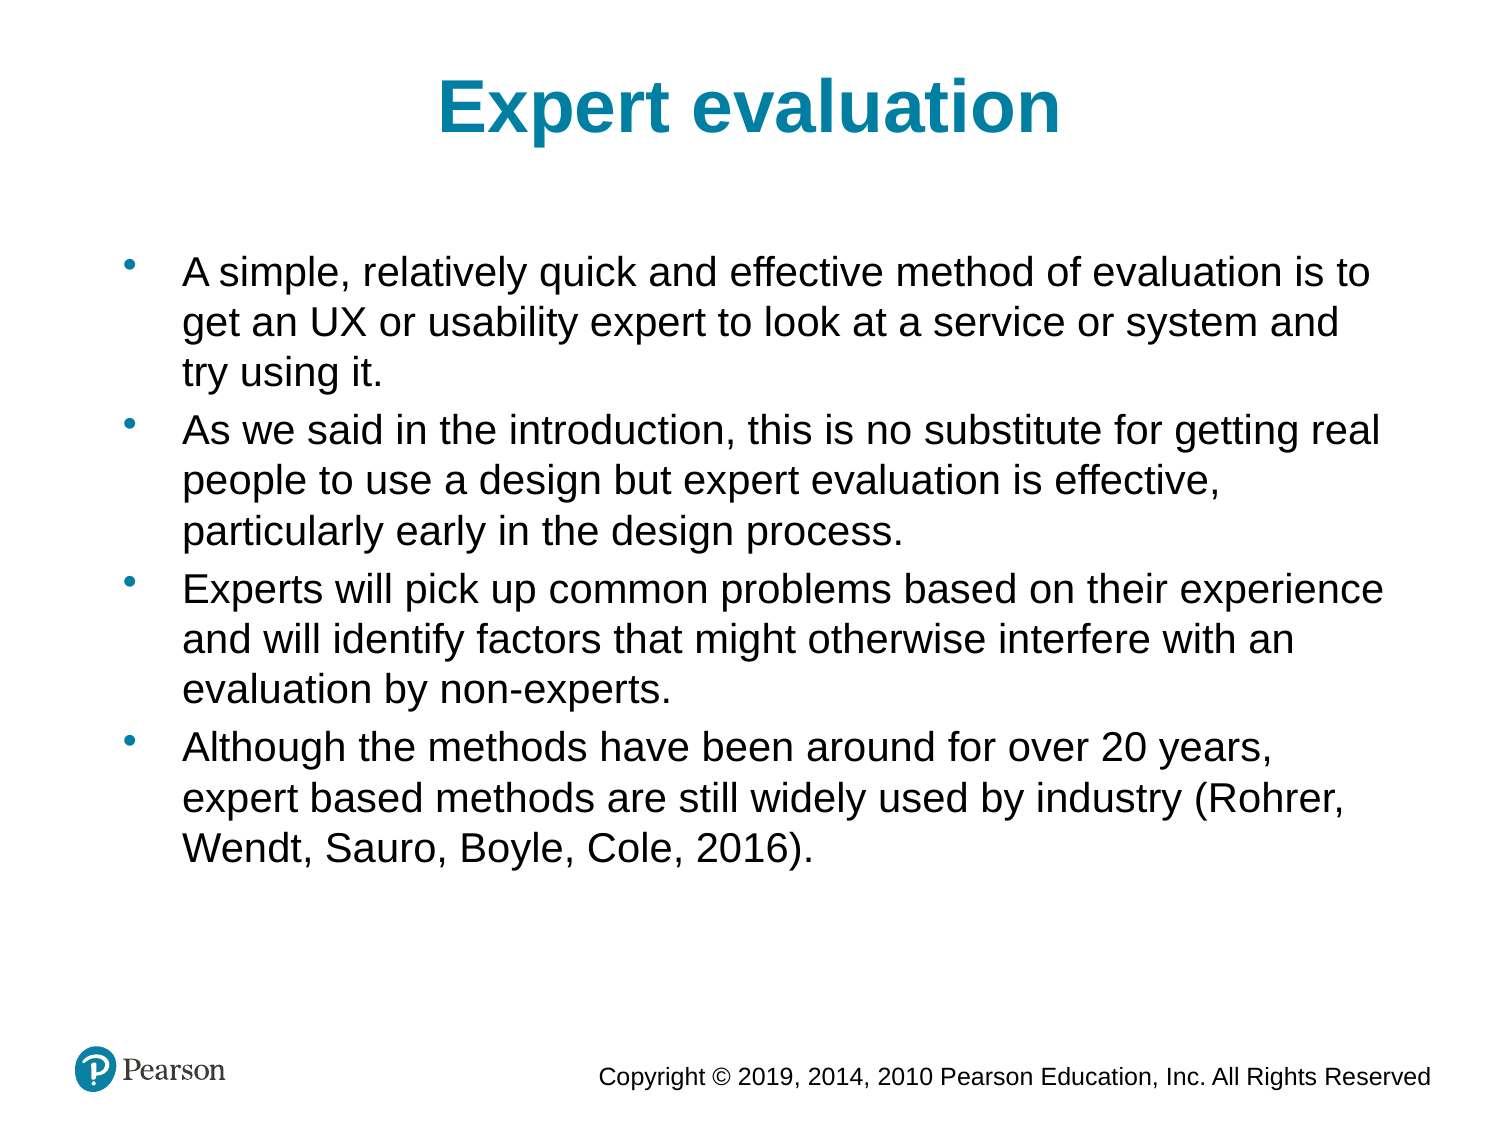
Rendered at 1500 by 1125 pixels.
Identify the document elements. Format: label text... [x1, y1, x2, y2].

list A simple, relatively quick and effective method of evaluation is to get an UX or usability expert to look at a service or system and try using it. As we said in the introduction, this is no substitute for getting real people to use a design but expert evaluation is effective, particularly early in the design process. Experts will pick up common problems based on their experience and will identify factors that might otherwise interfere with an evaluation by non-experts. Although the methods have been around for over 20 years, expert based methods are still widely used by industry (Rohrer, Wendt, Sauro, Boyle, Cole, 2016). [107, 236, 1402, 951]
title Expert evaluation [103, 40, 1397, 166]
